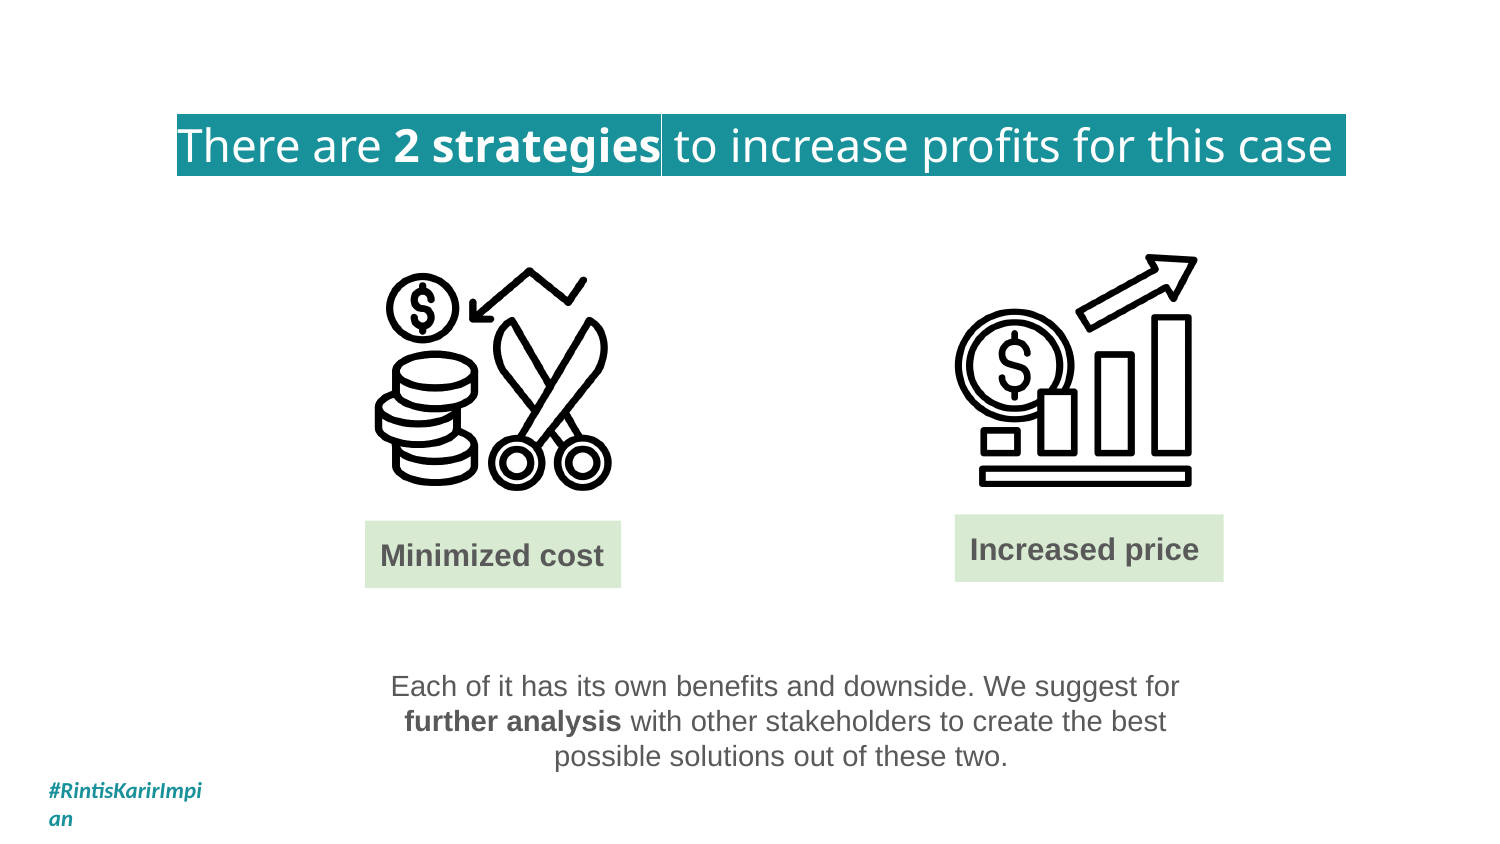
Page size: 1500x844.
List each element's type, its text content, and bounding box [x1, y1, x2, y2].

text_box Minimized cost [365, 520, 622, 589]
picture [954, 254, 1199, 487]
text_box Each of it has its own benefits and downside. We suggest for further analysis with other stakeholders to create the best possible solutions out of these two. [348, 652, 1224, 787]
text_box Increased price [954, 514, 1224, 582]
title There are 2 strategies to increase profits for this case [78, 114, 1443, 258]
picture [371, 262, 615, 496]
footer #RintisKarirImpian [46, 774, 209, 844]
